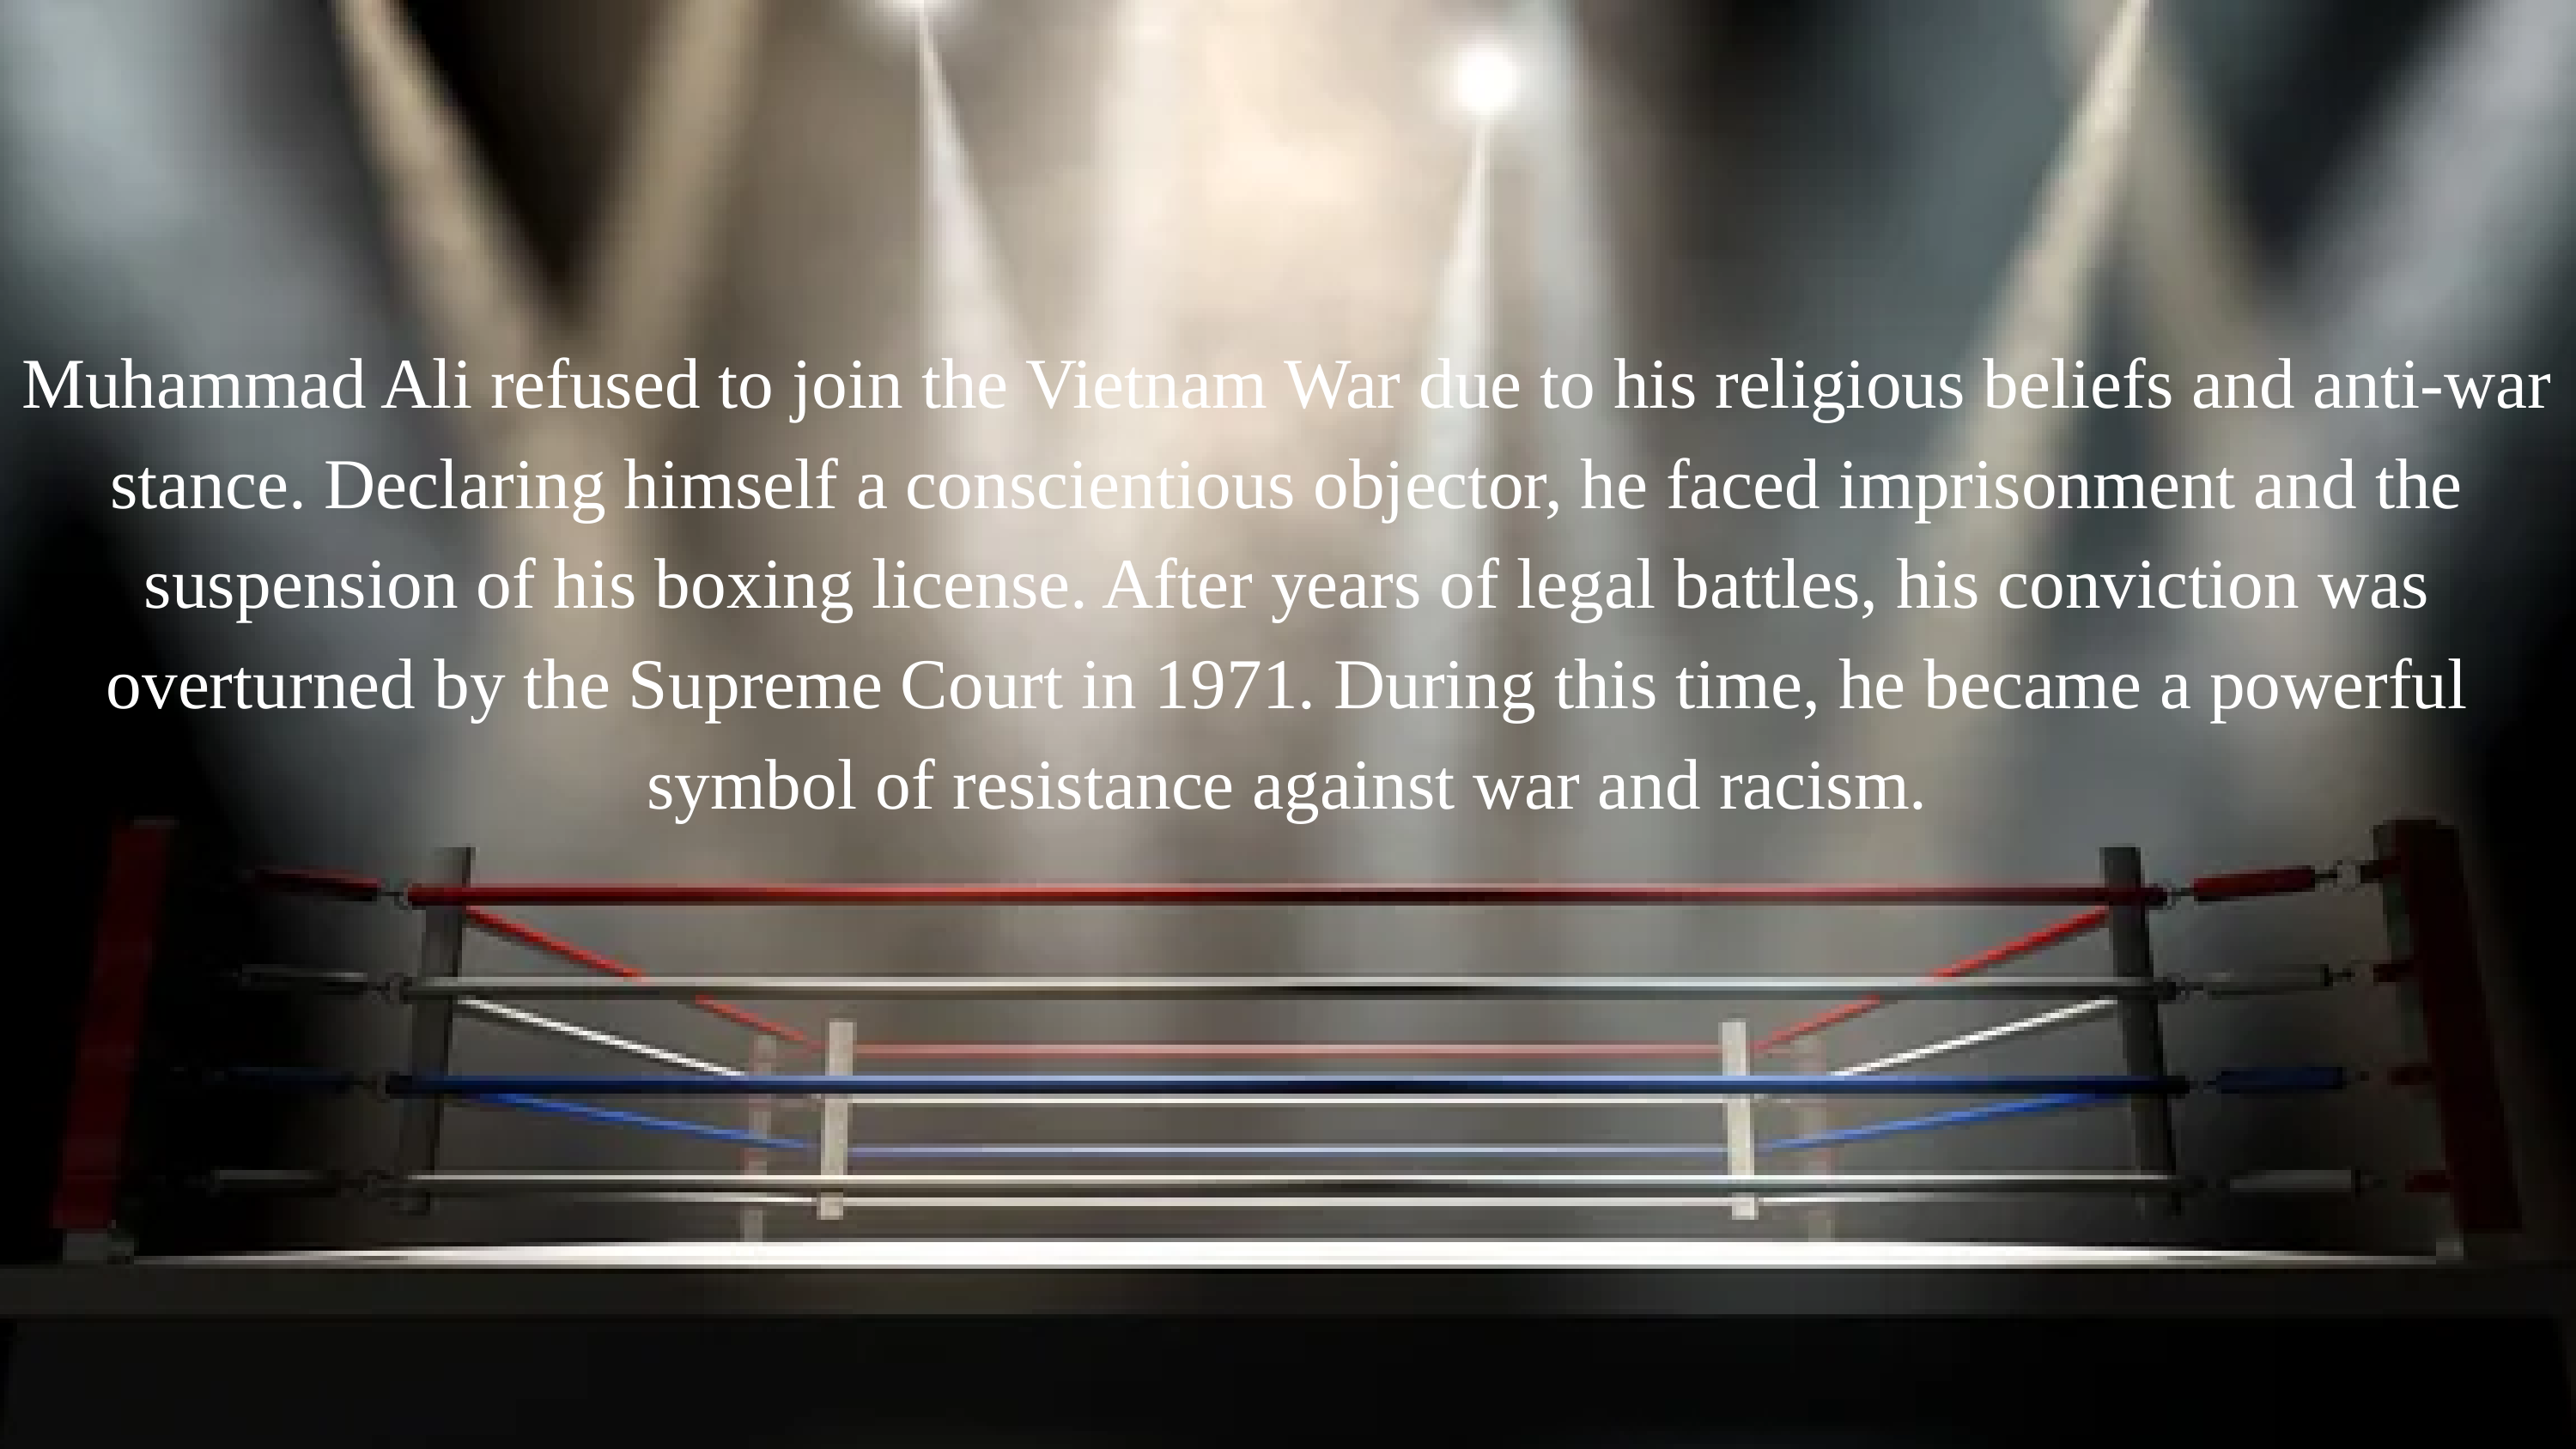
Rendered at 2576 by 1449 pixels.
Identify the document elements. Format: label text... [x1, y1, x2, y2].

text_box [0, 0, 2576, 322]
text_box Muhammad Ali refused to join the Vietnam War due to his religious beliefs and anti-war stance. Declaring himself a conscientious objector, he faced imprisonment and the suspension of his boxing license. After years of legal battles, his conviction was overturned by the Supreme Court in 1971. During this time, he became a powerful symbol of resistance against war and racism. [0, 322, 2576, 823]
text_box [0, 823, 2576, 1449]
